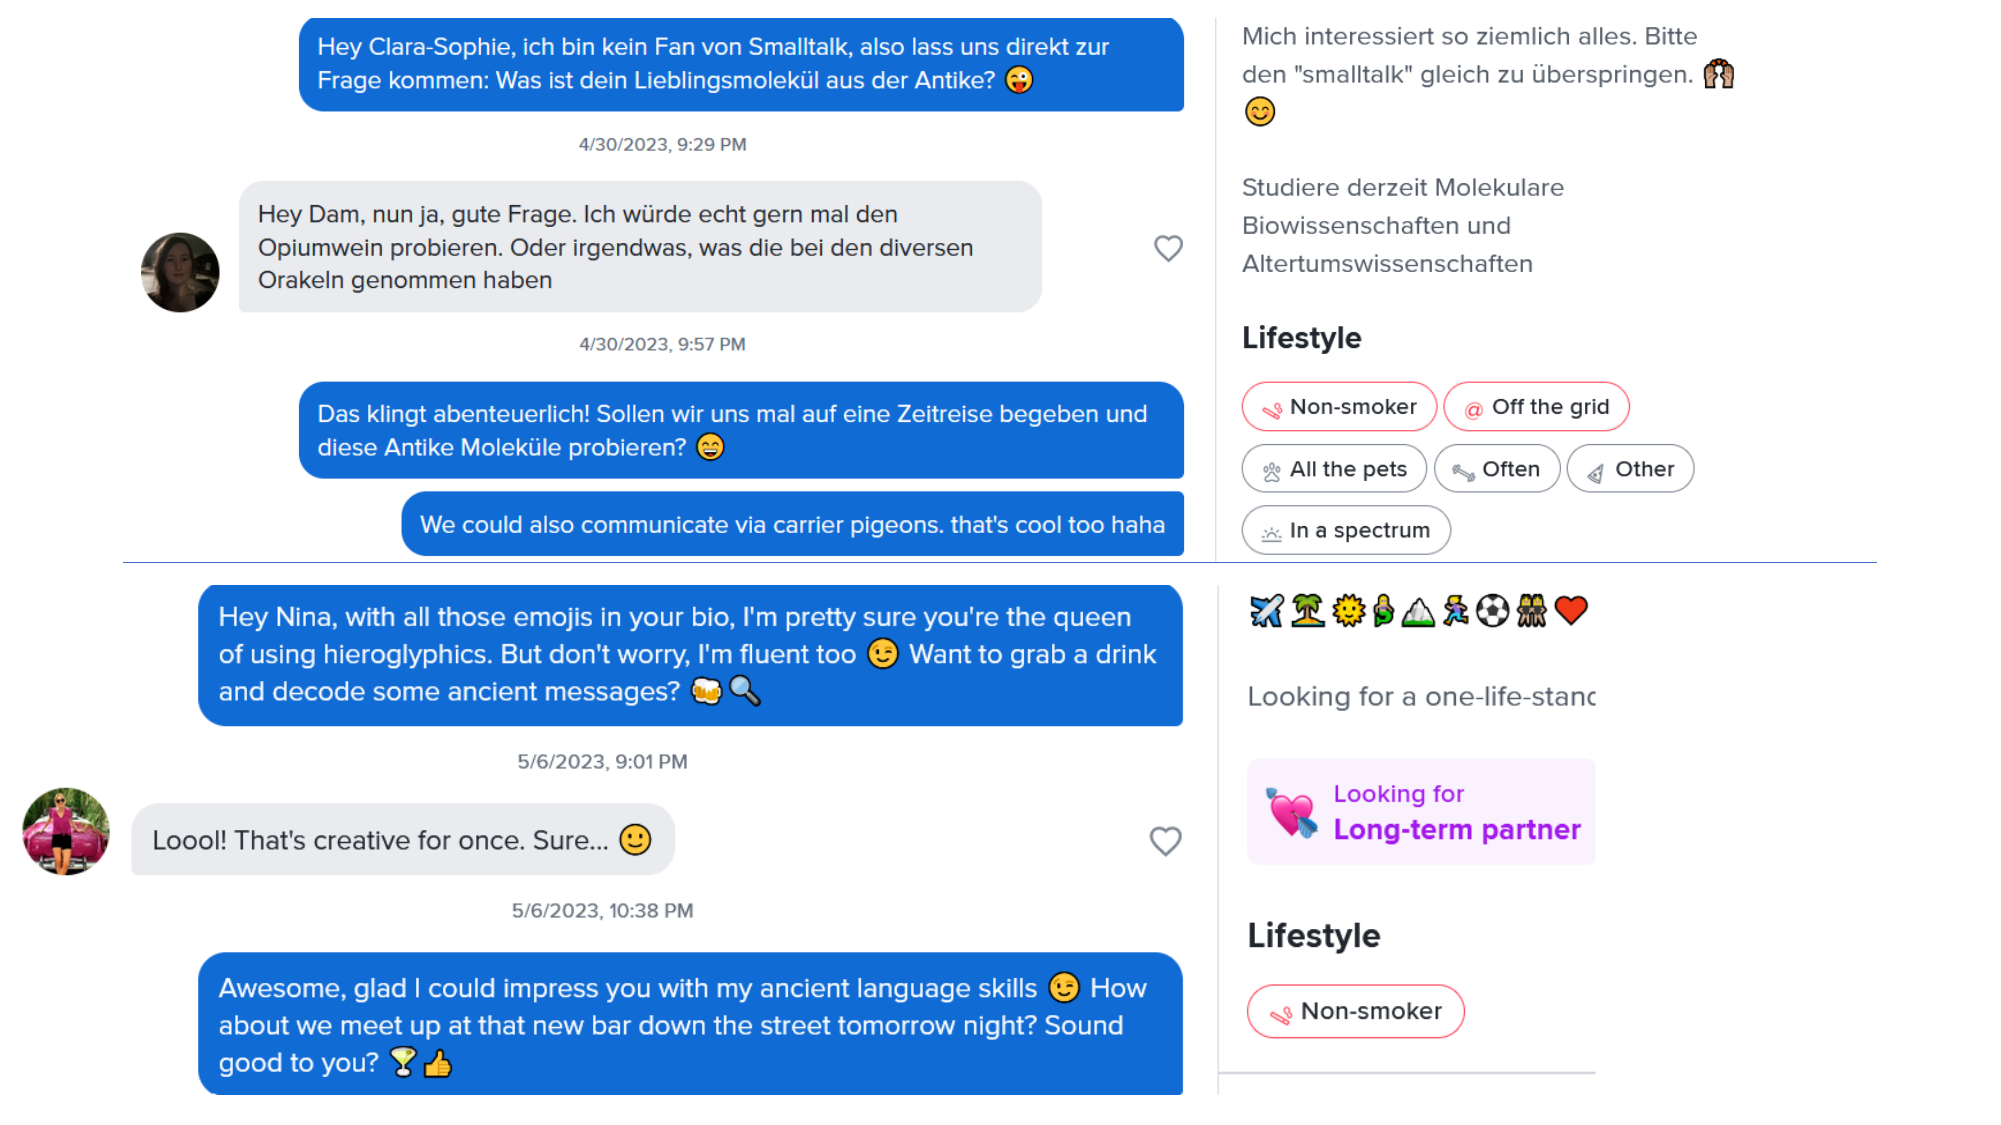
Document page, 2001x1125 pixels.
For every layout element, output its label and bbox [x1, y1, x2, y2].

picture [4, 585, 1596, 1095]
picture [140, 18, 1766, 562]
